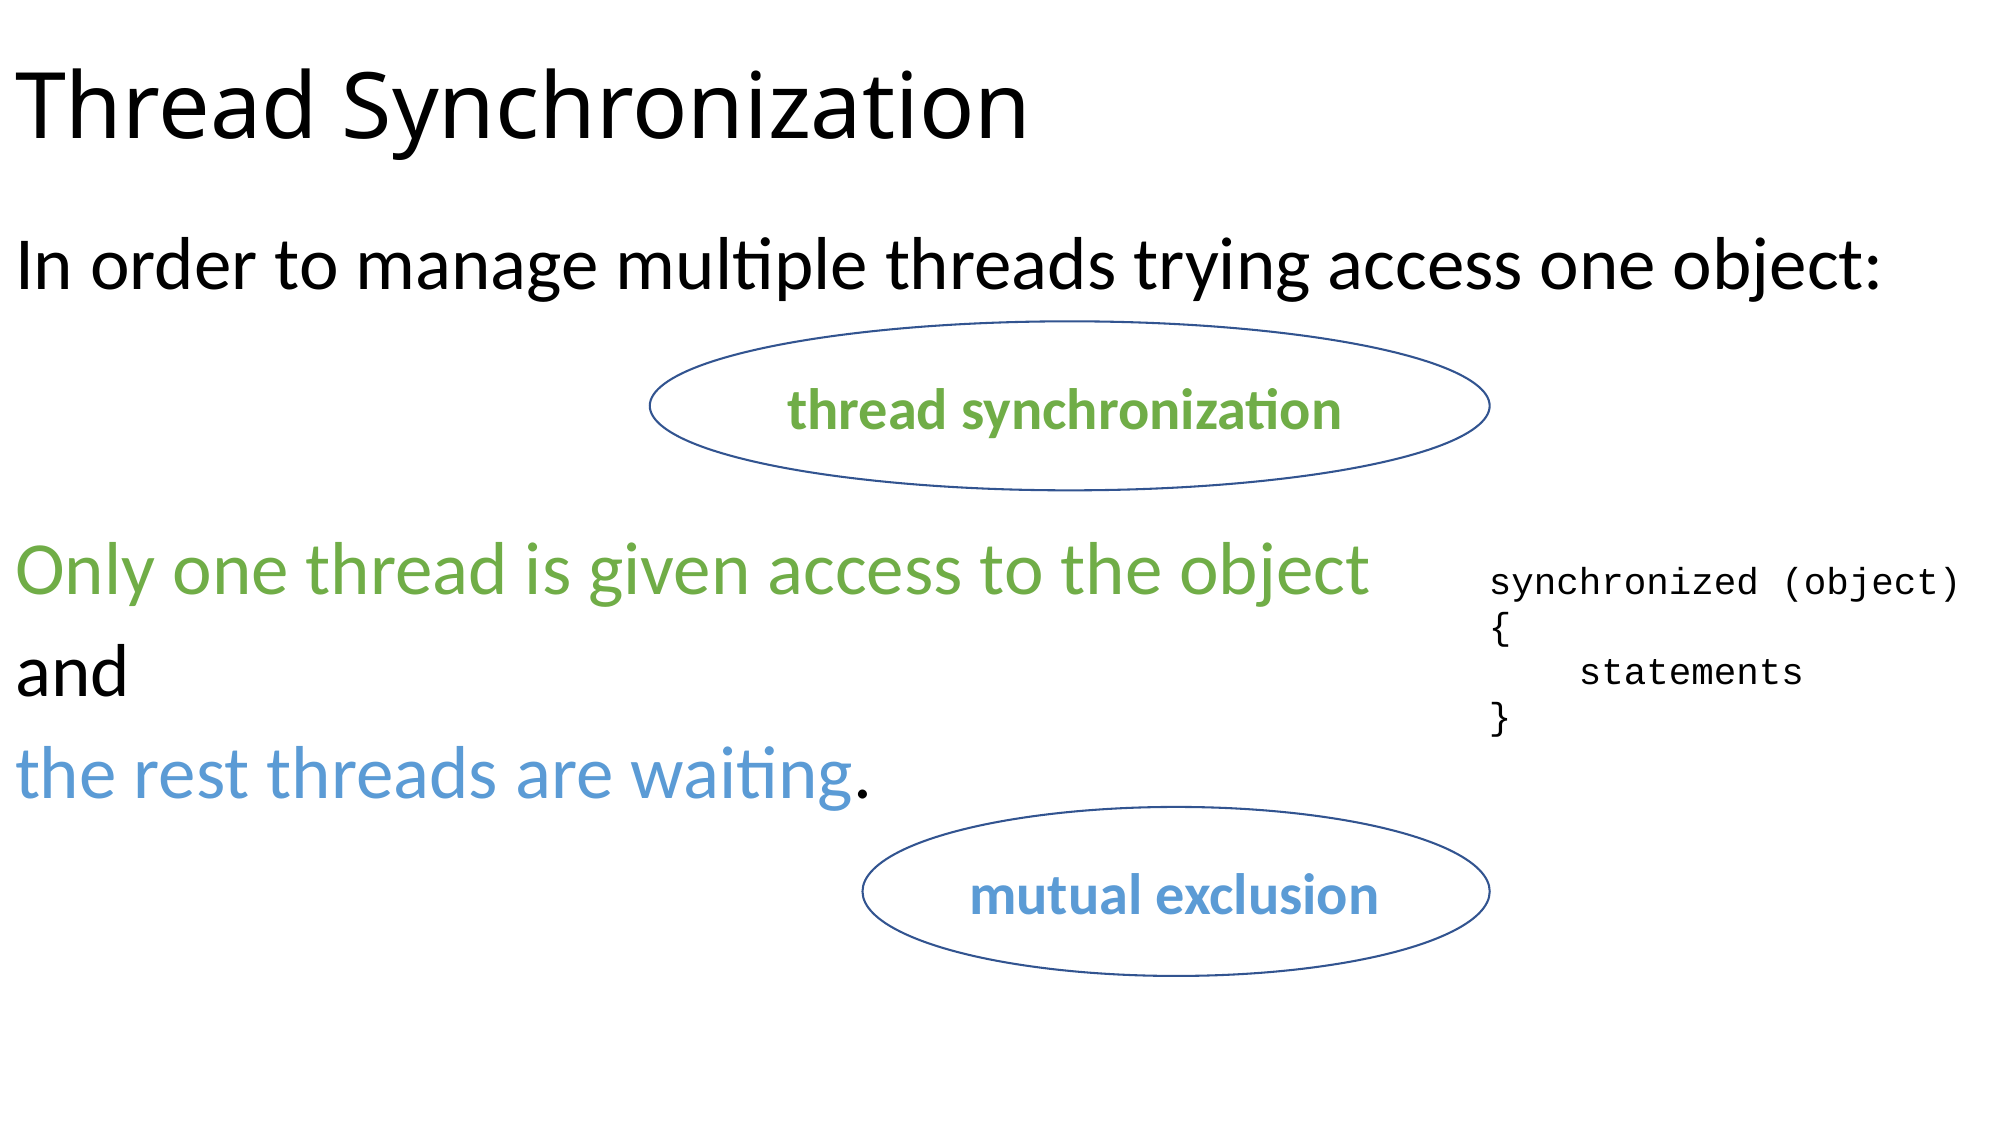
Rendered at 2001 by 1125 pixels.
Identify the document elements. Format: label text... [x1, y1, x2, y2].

text_box synchronized (object) { statements } [1473, 550, 1977, 745]
title Thread Synchronization [0, 0, 1725, 217]
text_box thread synchronization [648, 320, 1491, 492]
text_box mutual exclusion [861, 805, 1491, 977]
list In order to manage multiple threads trying access one object: Only one thread is given access to the object and the rest threads are waiting. [0, 217, 2000, 1125]
